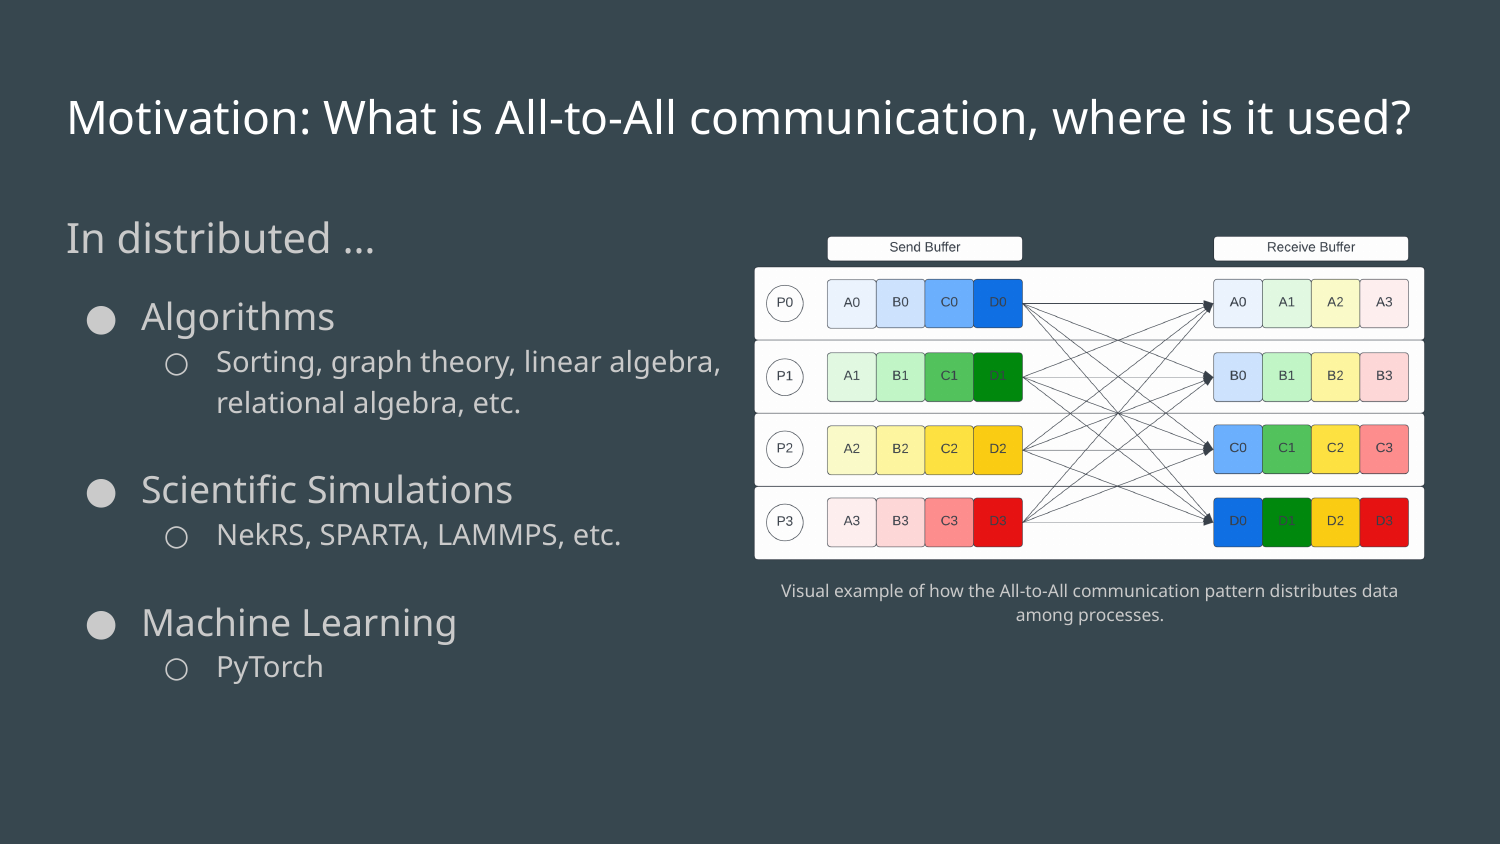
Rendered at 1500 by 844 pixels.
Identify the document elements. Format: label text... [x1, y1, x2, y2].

list In distributed … Algorithms Sorting, graph theory, linear algebra, relational algebra, etc. Scientific Simulations NekRS, SPARTA, LAMMPS, etc. Machine Learning PyTorch [51, 189, 750, 750]
list Visual example of how the All-to-All communication pattern distributes data among processes. [754, 592, 1427, 641]
title Motivation: What is All-to-All communication, where is it used? [51, 72, 1449, 167]
picture [730, 211, 1450, 584]
